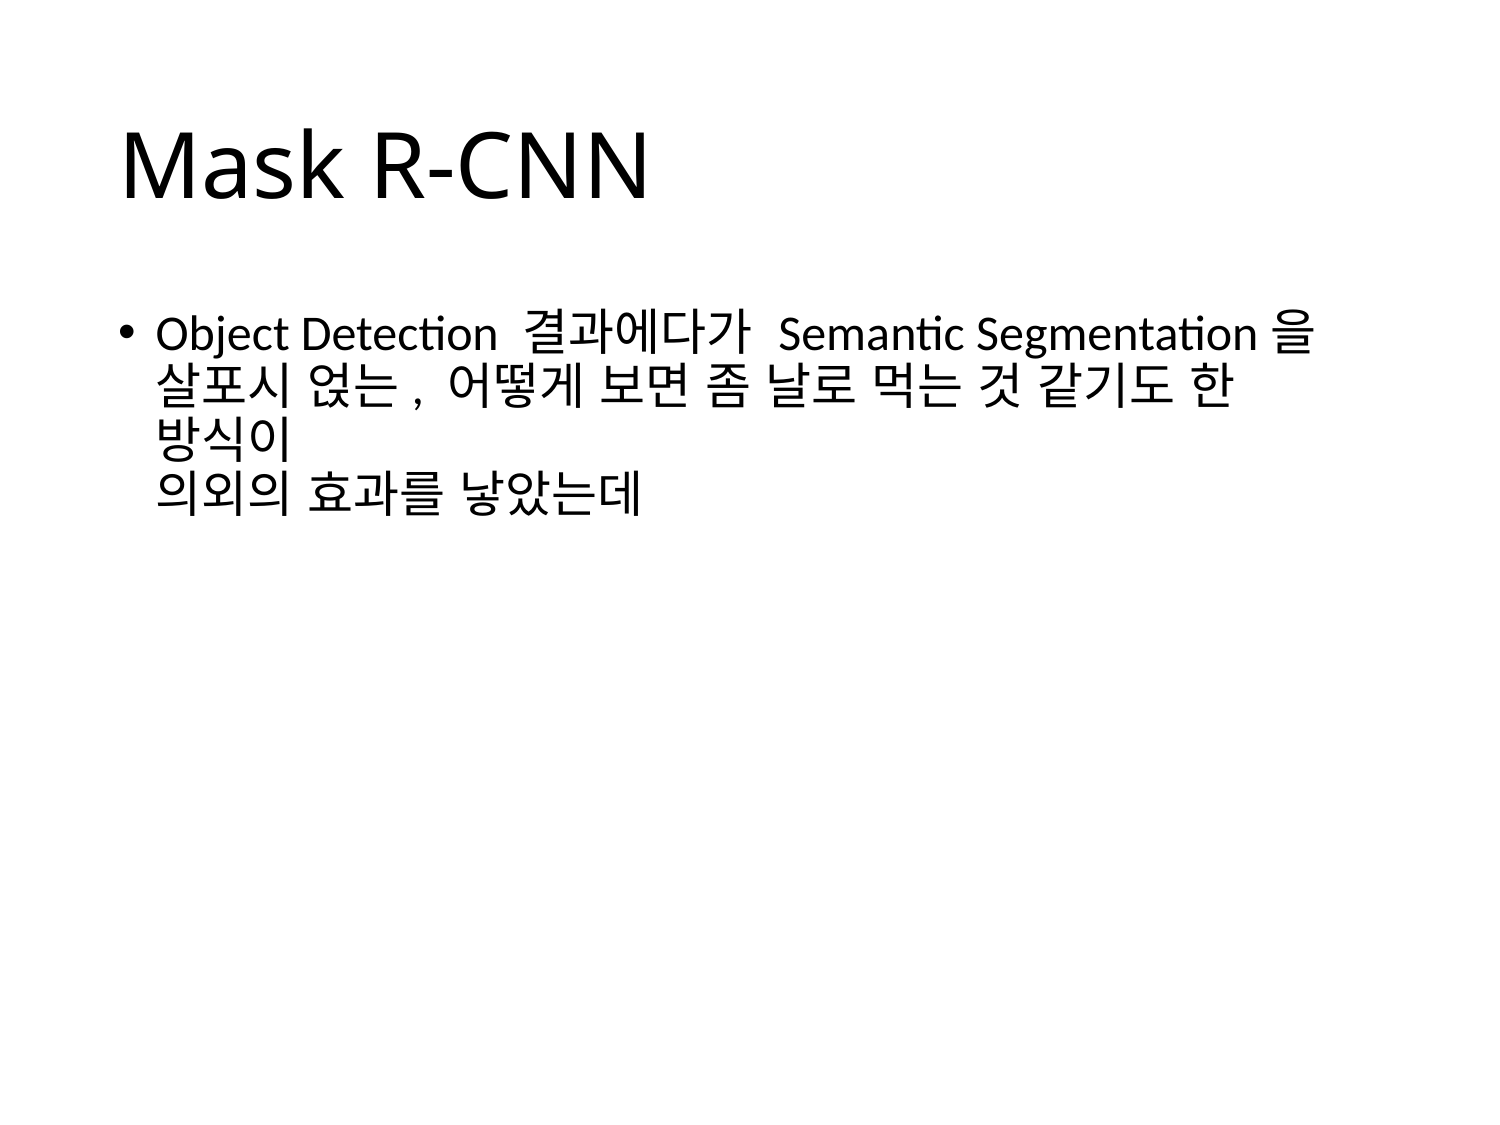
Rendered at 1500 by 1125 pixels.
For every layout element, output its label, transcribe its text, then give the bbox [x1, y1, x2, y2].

list Object Detection 결과에다가 Semantic Segmentation을 살포시 얹는, 어떻게 보면 좀 날로 먹는 것 같기도 한 방식이 의외의 효과를 낳았는데 [103, 299, 1397, 1014]
title Mask R-CNN [103, 59, 1397, 278]
